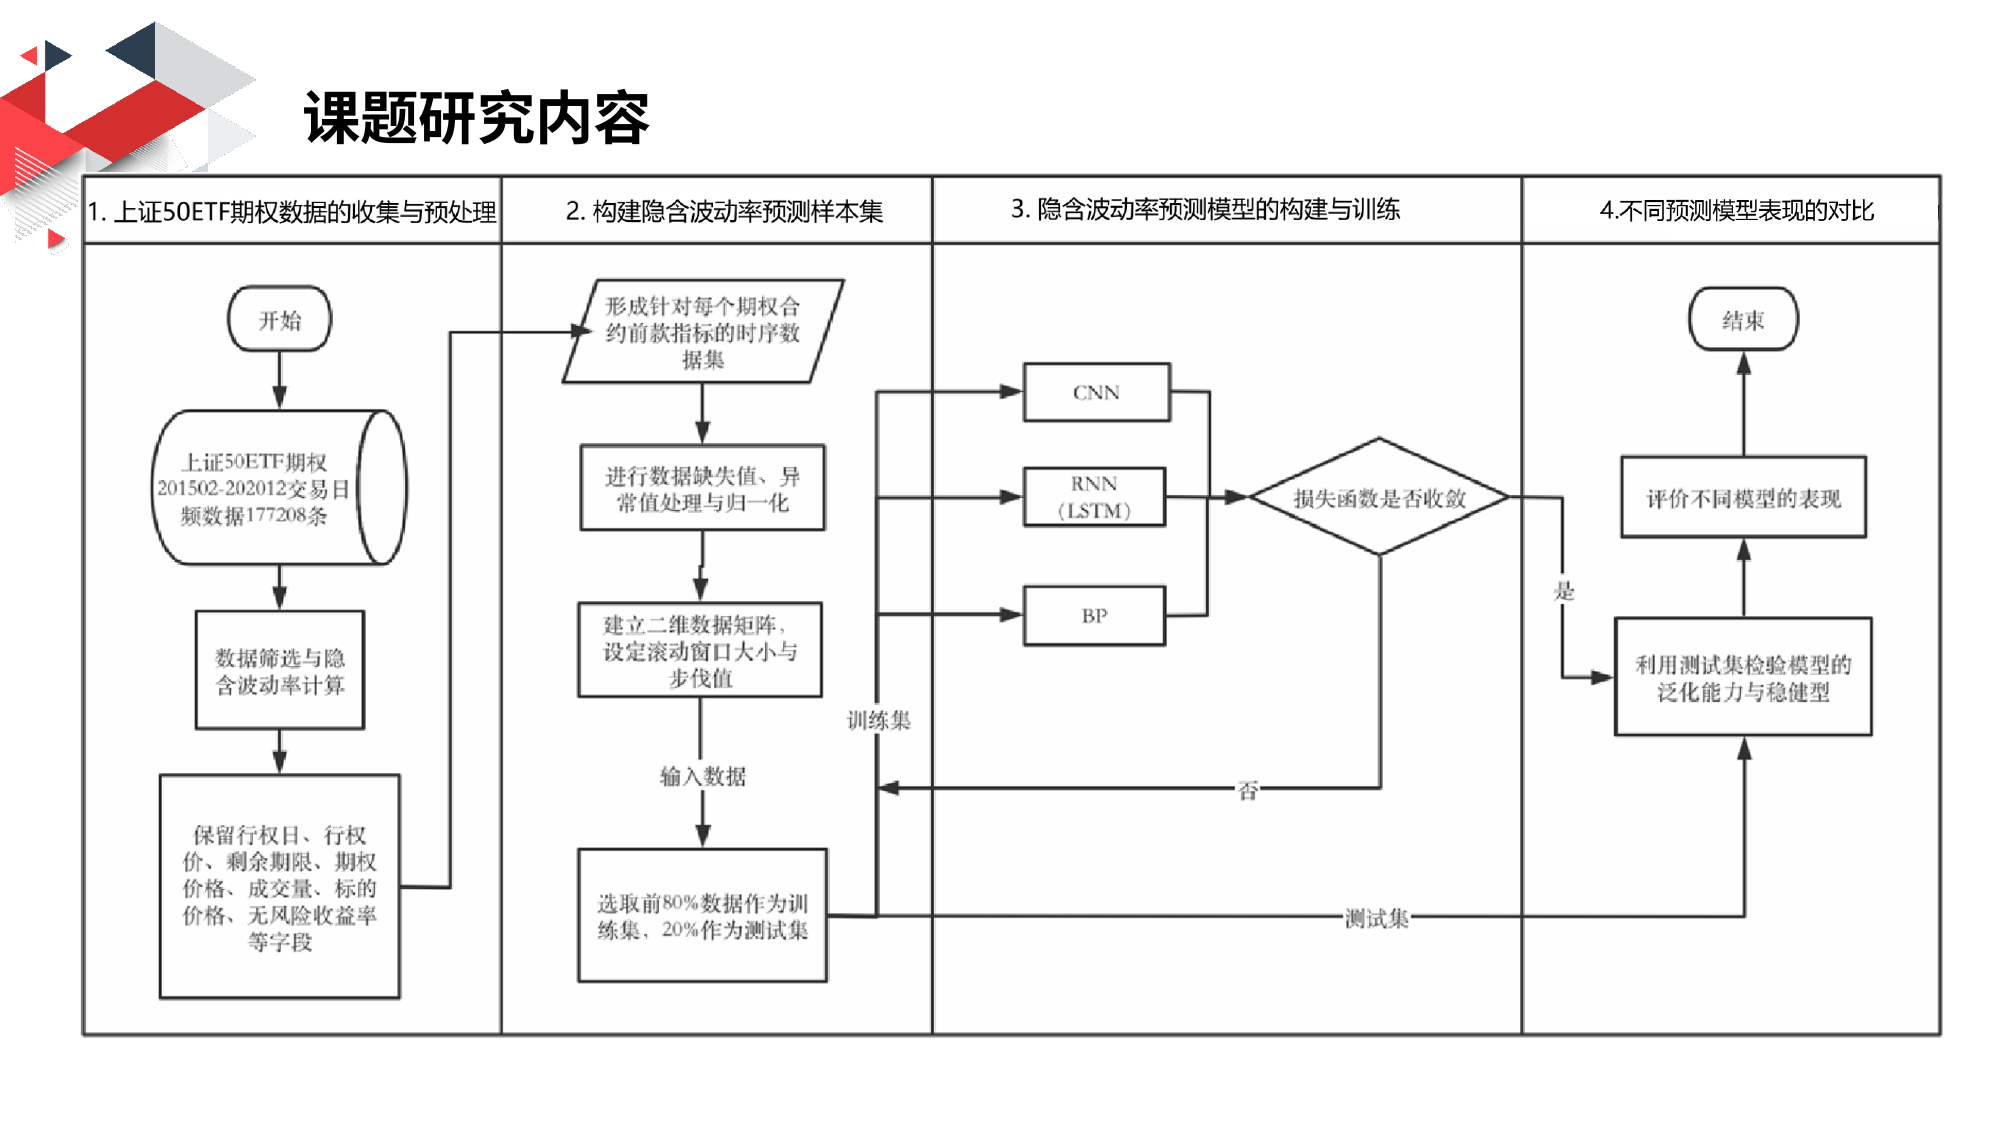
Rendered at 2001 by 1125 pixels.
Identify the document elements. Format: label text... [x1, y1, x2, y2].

picture [0, 21, 1944, 1040]
text_box 课题研究内容 [287, 73, 667, 159]
